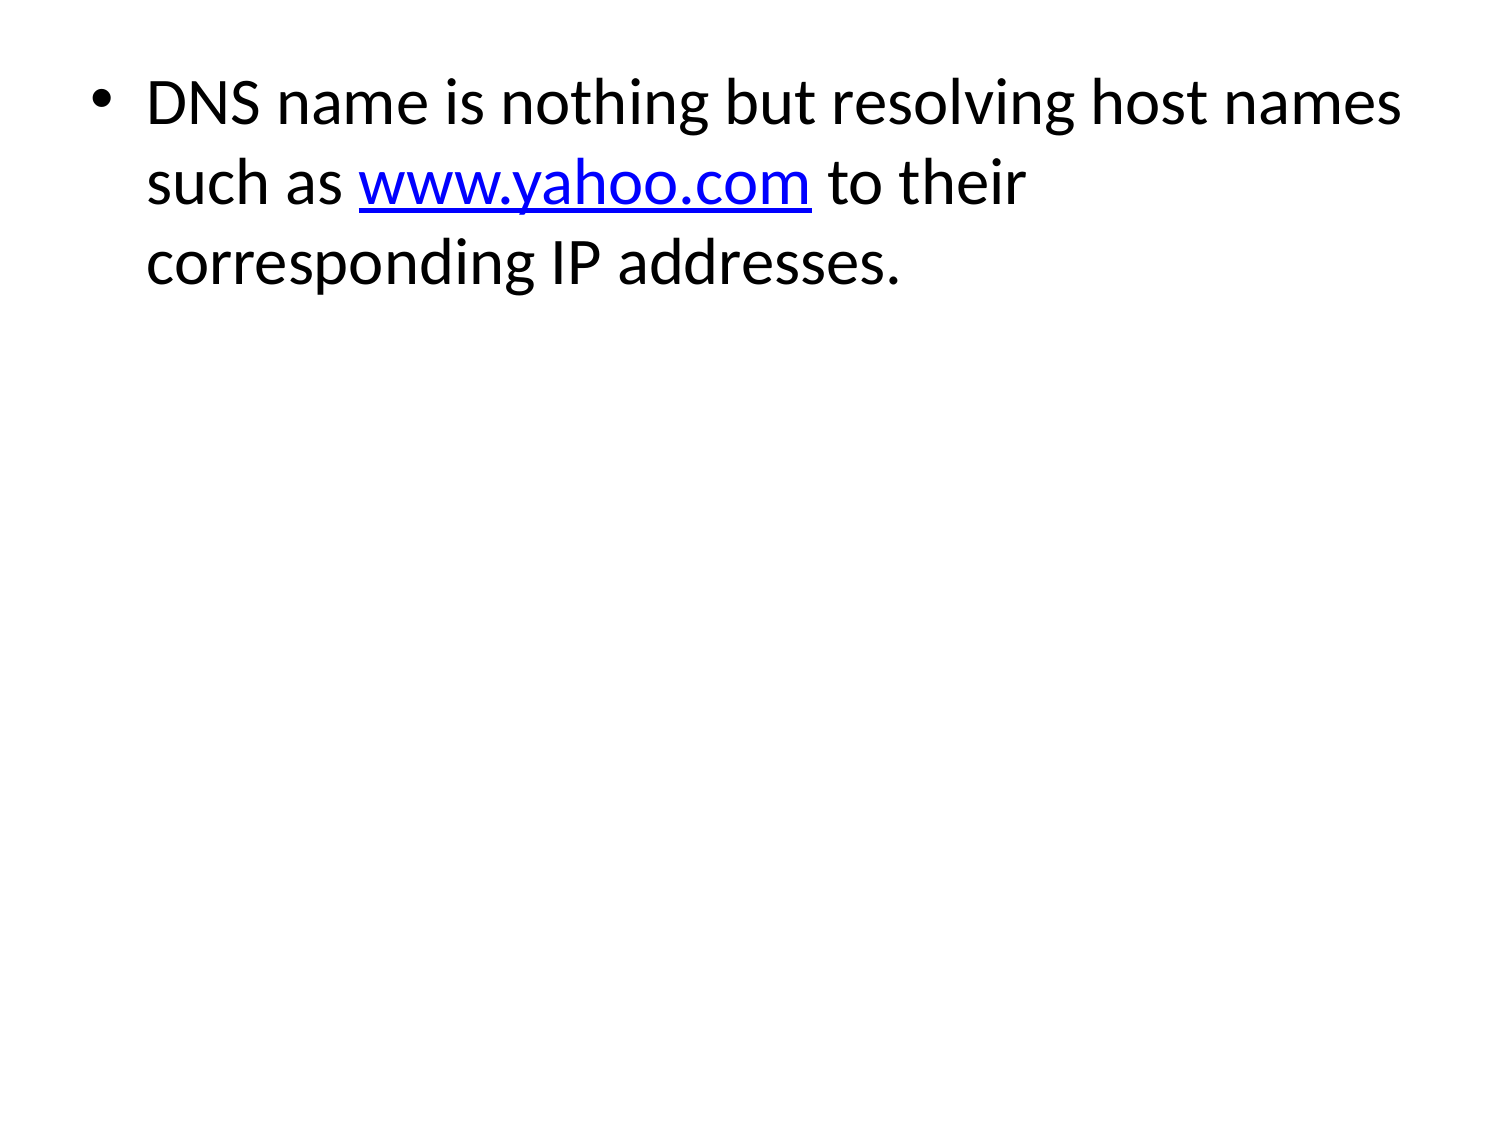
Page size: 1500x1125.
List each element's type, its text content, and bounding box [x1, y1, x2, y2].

list DNS name is nothing but resolving host names such as www.yahoo.com to their corresponding IP addresses. [75, 50, 1425, 1005]
